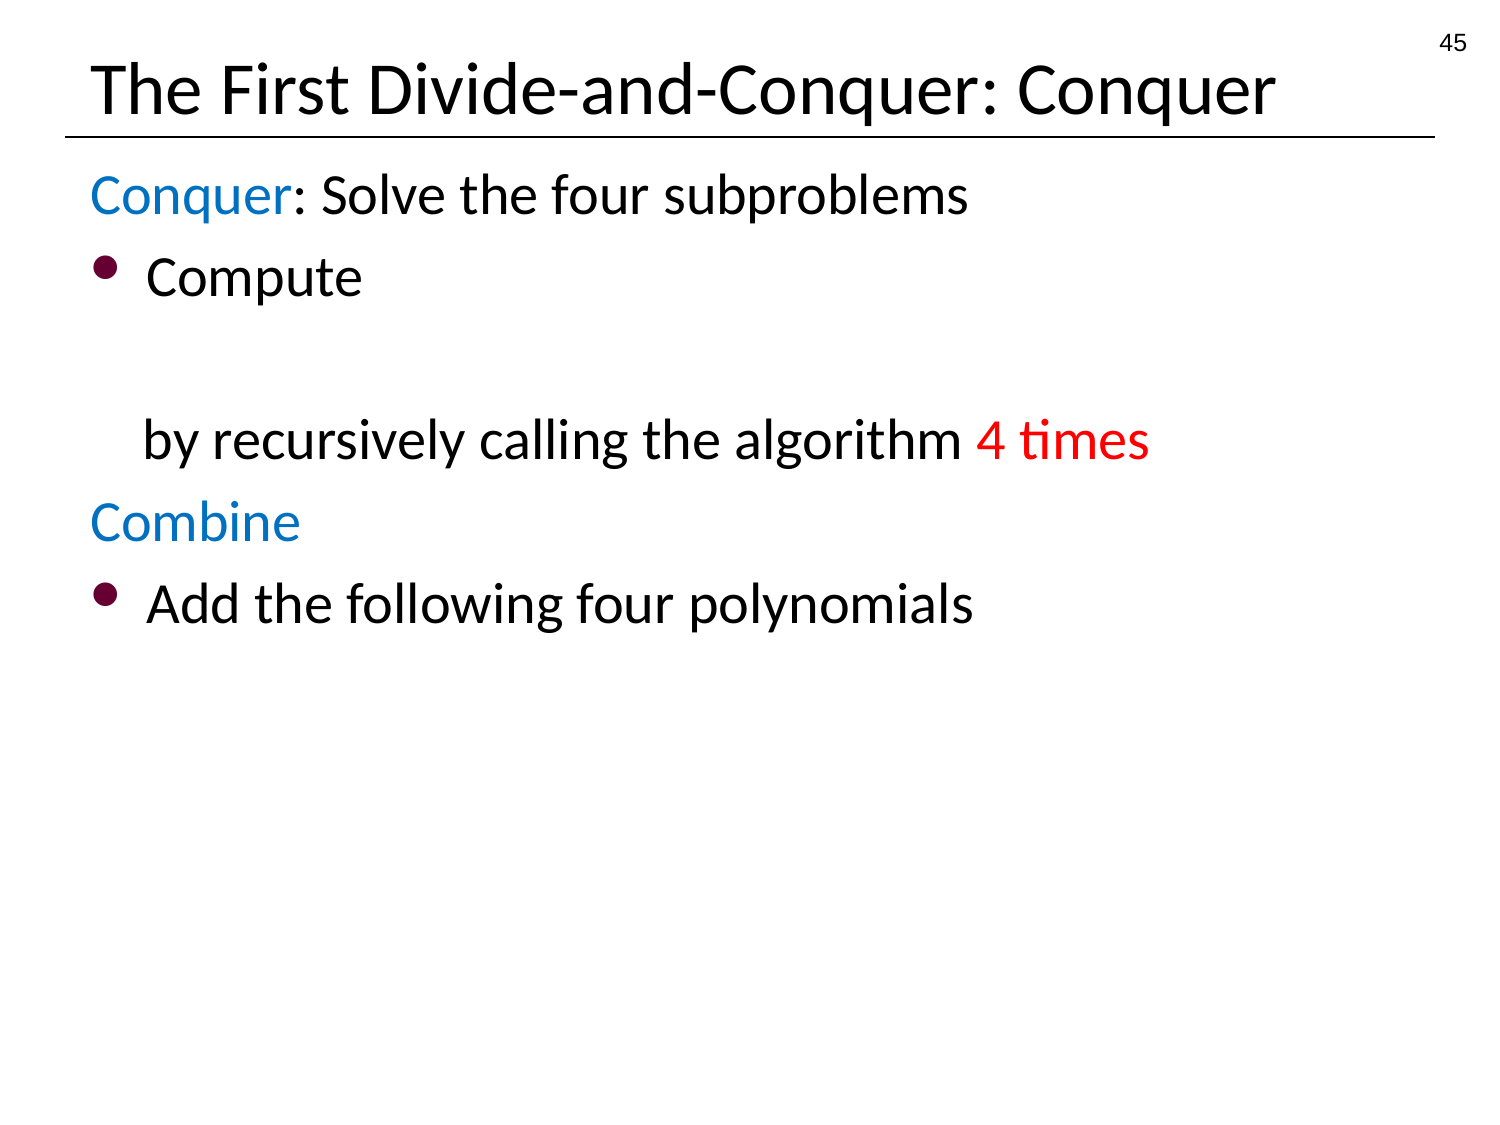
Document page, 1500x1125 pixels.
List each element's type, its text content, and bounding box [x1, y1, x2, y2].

title The First Divide-and-Conquer: Conquer [75, 20, 1425, 138]
slide_number 45 [1131, 18, 1483, 62]
